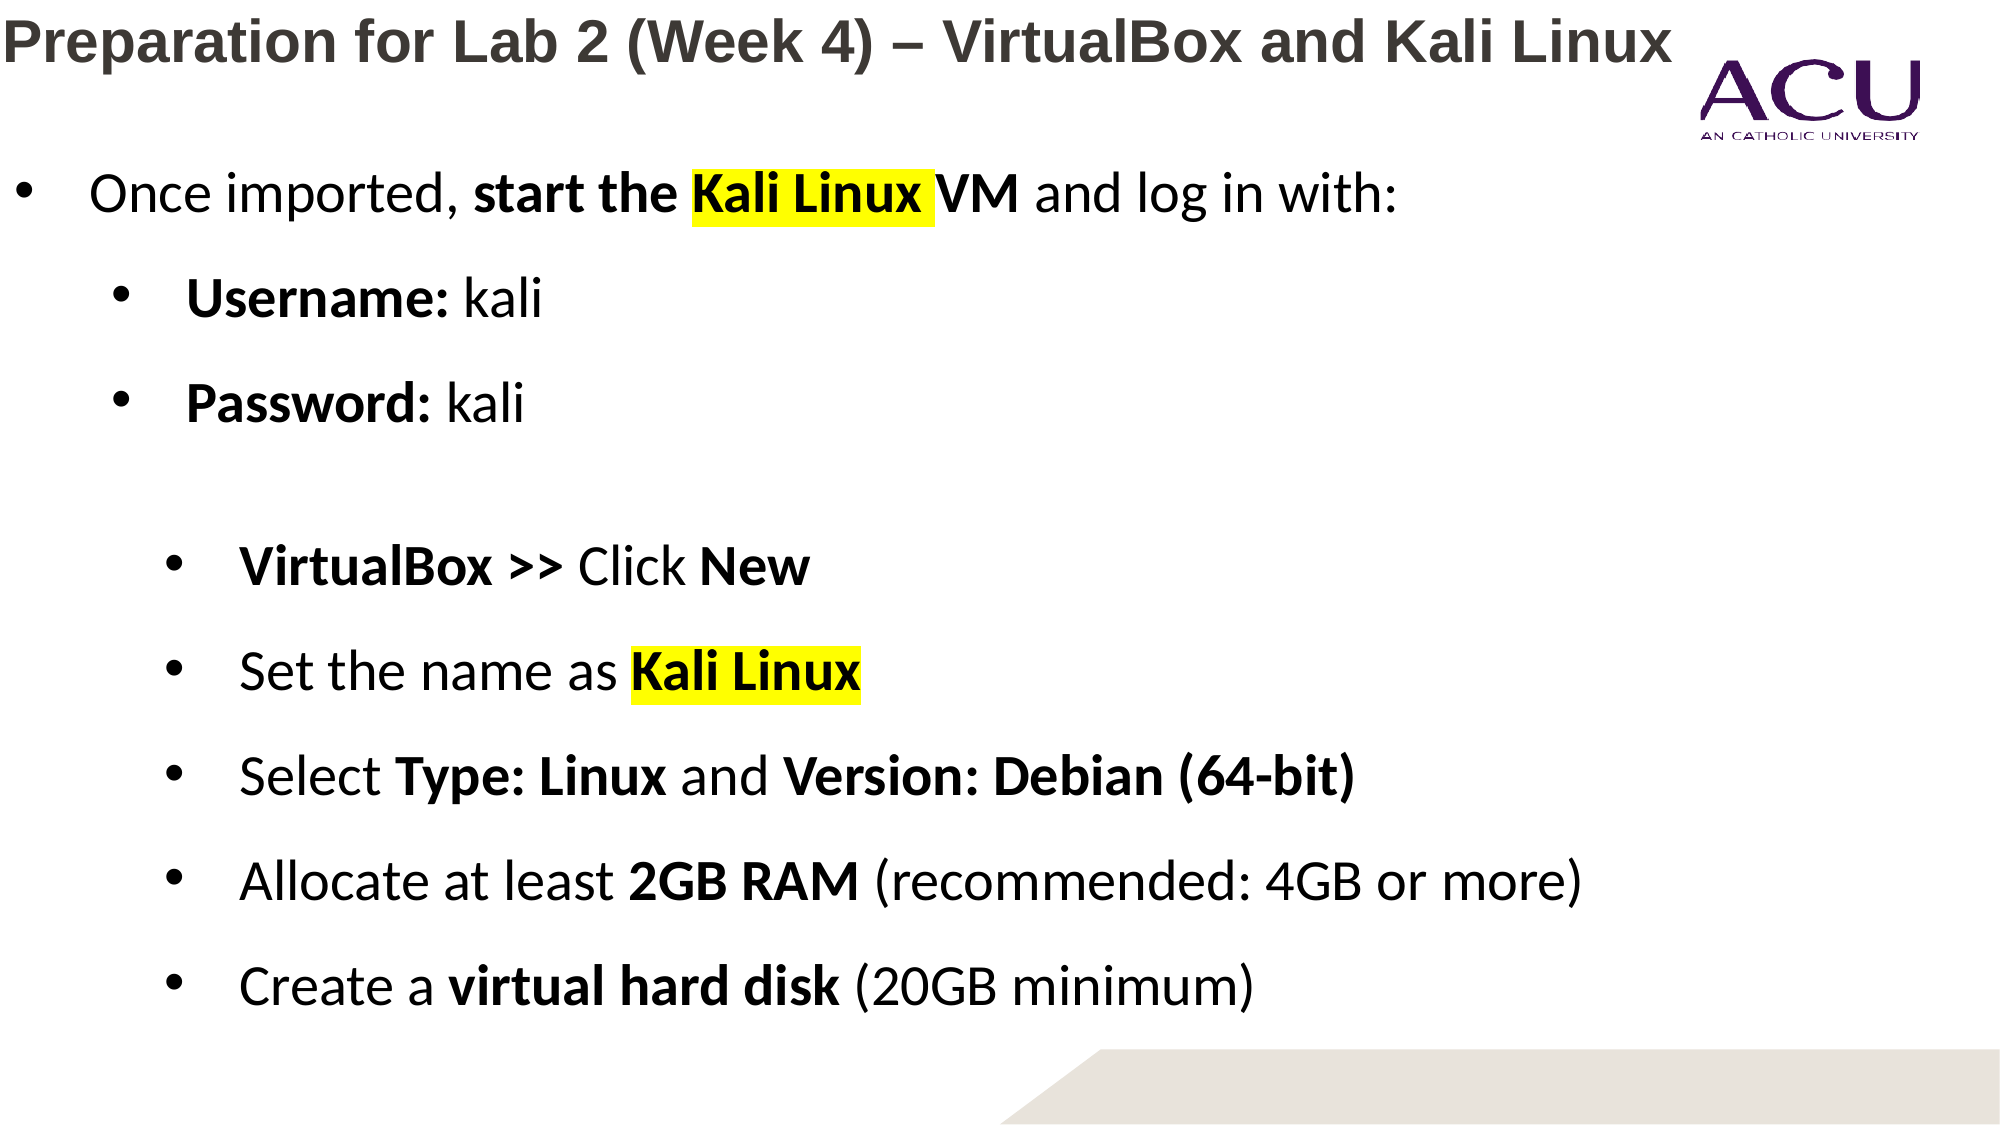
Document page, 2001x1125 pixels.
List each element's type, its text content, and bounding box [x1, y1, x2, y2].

picture [1701, 59, 1920, 111]
text_box Once imported, start the Kali Linux VM and log in with: Username: kali Password: kali [0, 111, 2000, 442]
title Preparation for Lab 2 (Week 4) – VirtualBox and Kali Linux [0, 0, 1701, 111]
text_box VirtualBox >> Click New Set the name as Kali Linux Select Type: Linux and Version: Debian (64-bit) Allocate at least 2GB RAM (recommended: 4GB or more) Create a virtual hard disk (20GB minimum) [0, 484, 2000, 1025]
